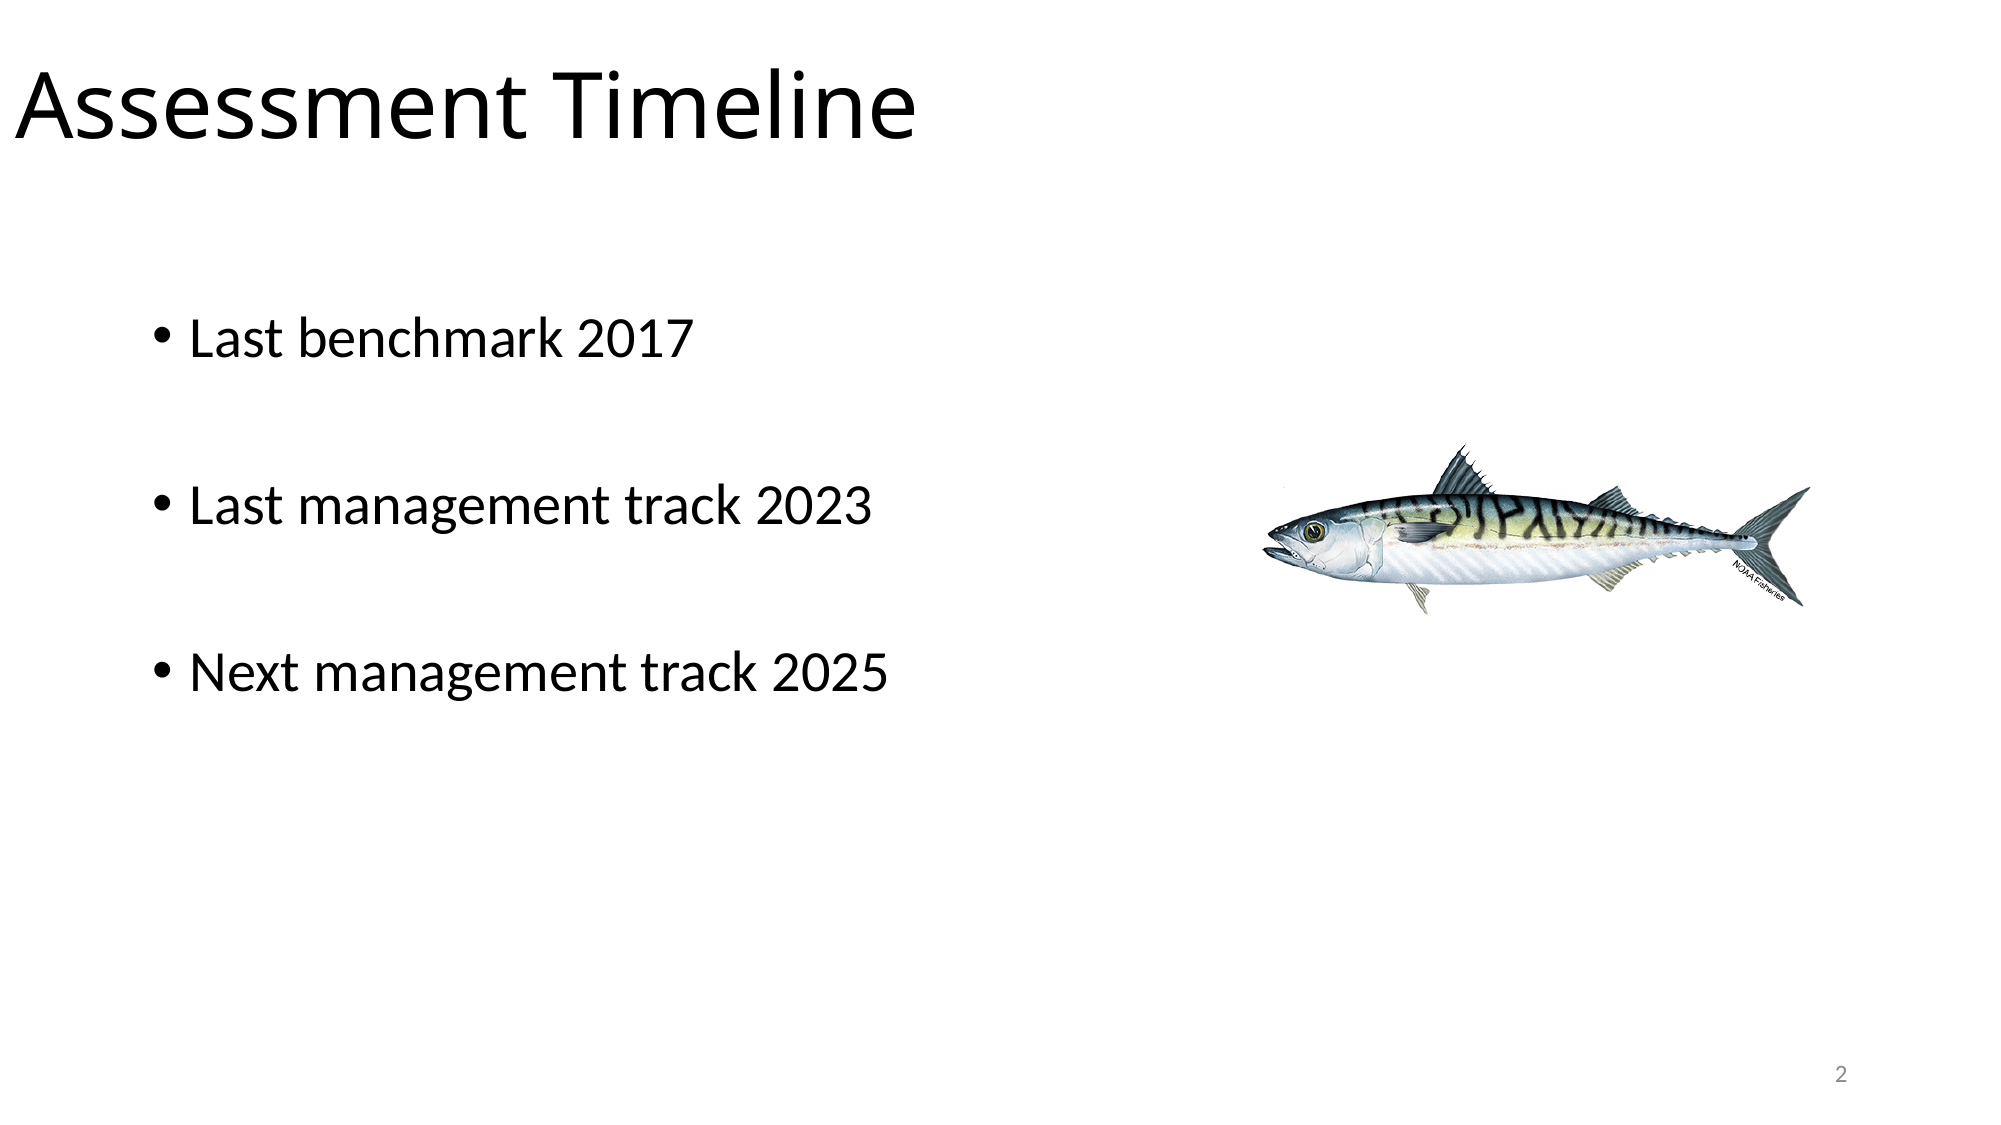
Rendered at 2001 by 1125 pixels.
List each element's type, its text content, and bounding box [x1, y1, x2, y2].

title Assessment Timeline [0, 0, 1725, 218]
slide_number 2 [1412, 1042, 1863, 1103]
list Last benchmark 2017 Last management track 2023 Next management track 2025 [137, 299, 988, 1014]
picture [1249, 343, 1821, 724]
